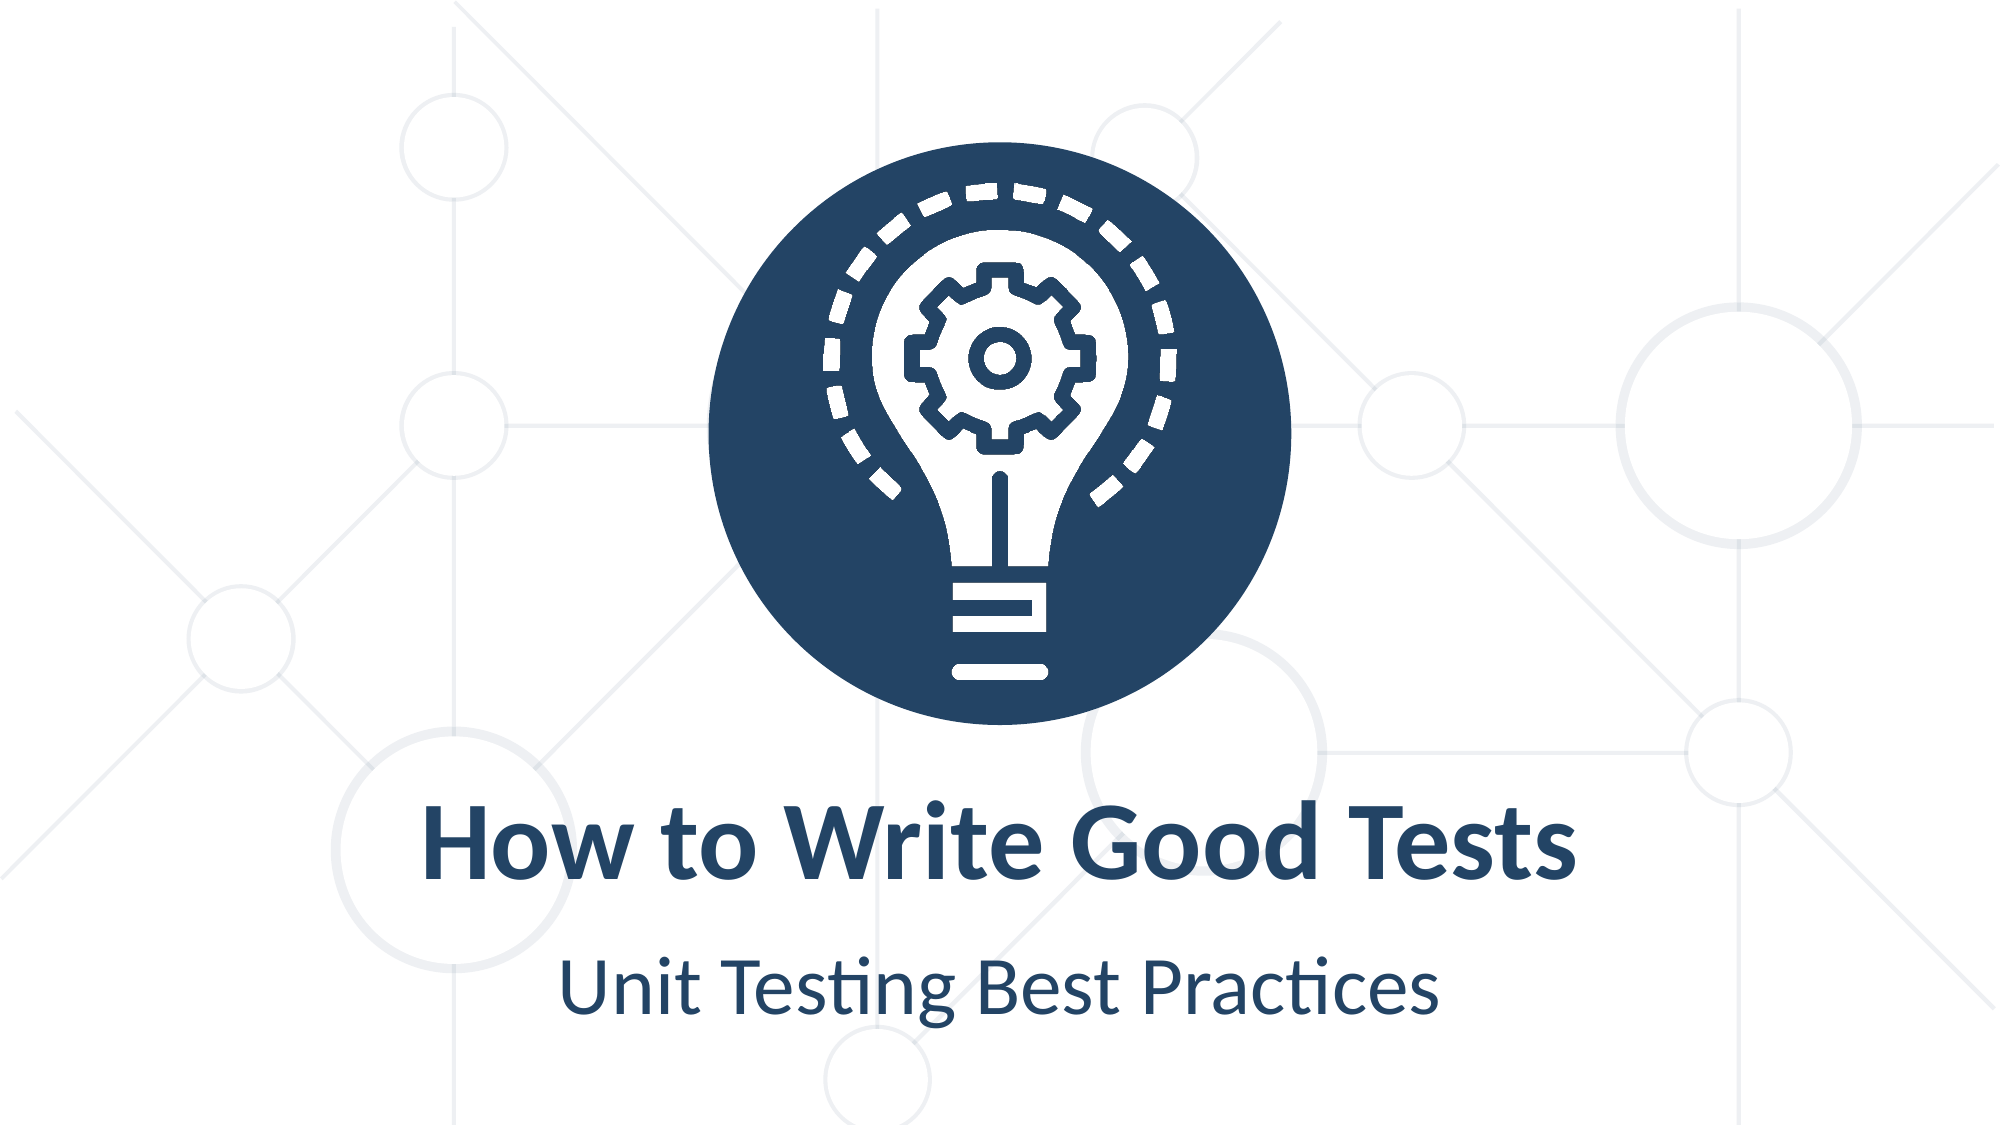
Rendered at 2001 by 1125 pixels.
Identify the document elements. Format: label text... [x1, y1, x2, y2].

picture [822, 183, 1178, 680]
subtitle Unit Testing Best Practices [100, 916, 1900, 1043]
title How to Write Good Tests [100, 771, 1900, 898]
